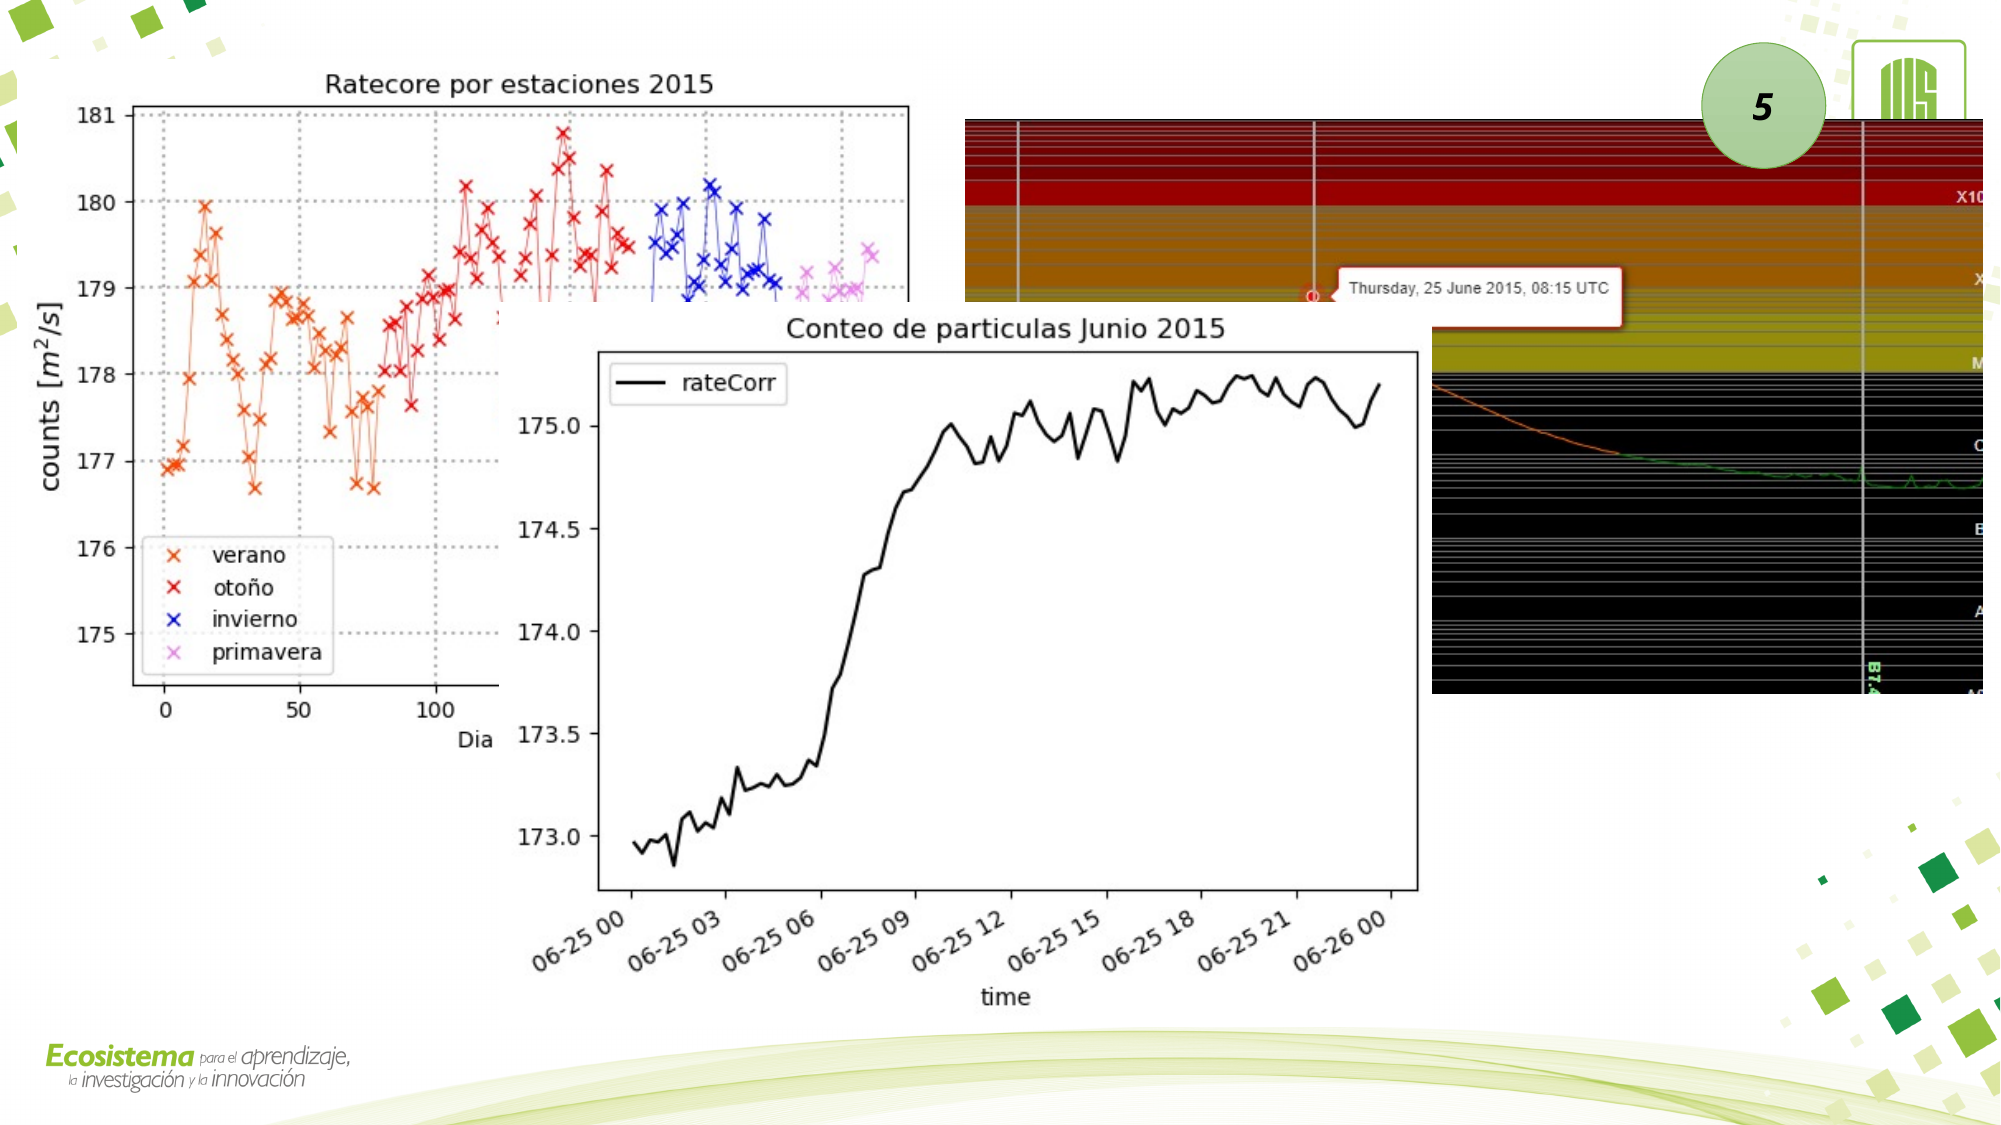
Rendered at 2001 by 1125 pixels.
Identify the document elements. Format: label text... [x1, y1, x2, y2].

text_box 5 [1737, 75, 1824, 119]
picture [0, 0, 2001, 1125]
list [17, 59, 922, 768]
text_box [1701, 42, 1819, 119]
